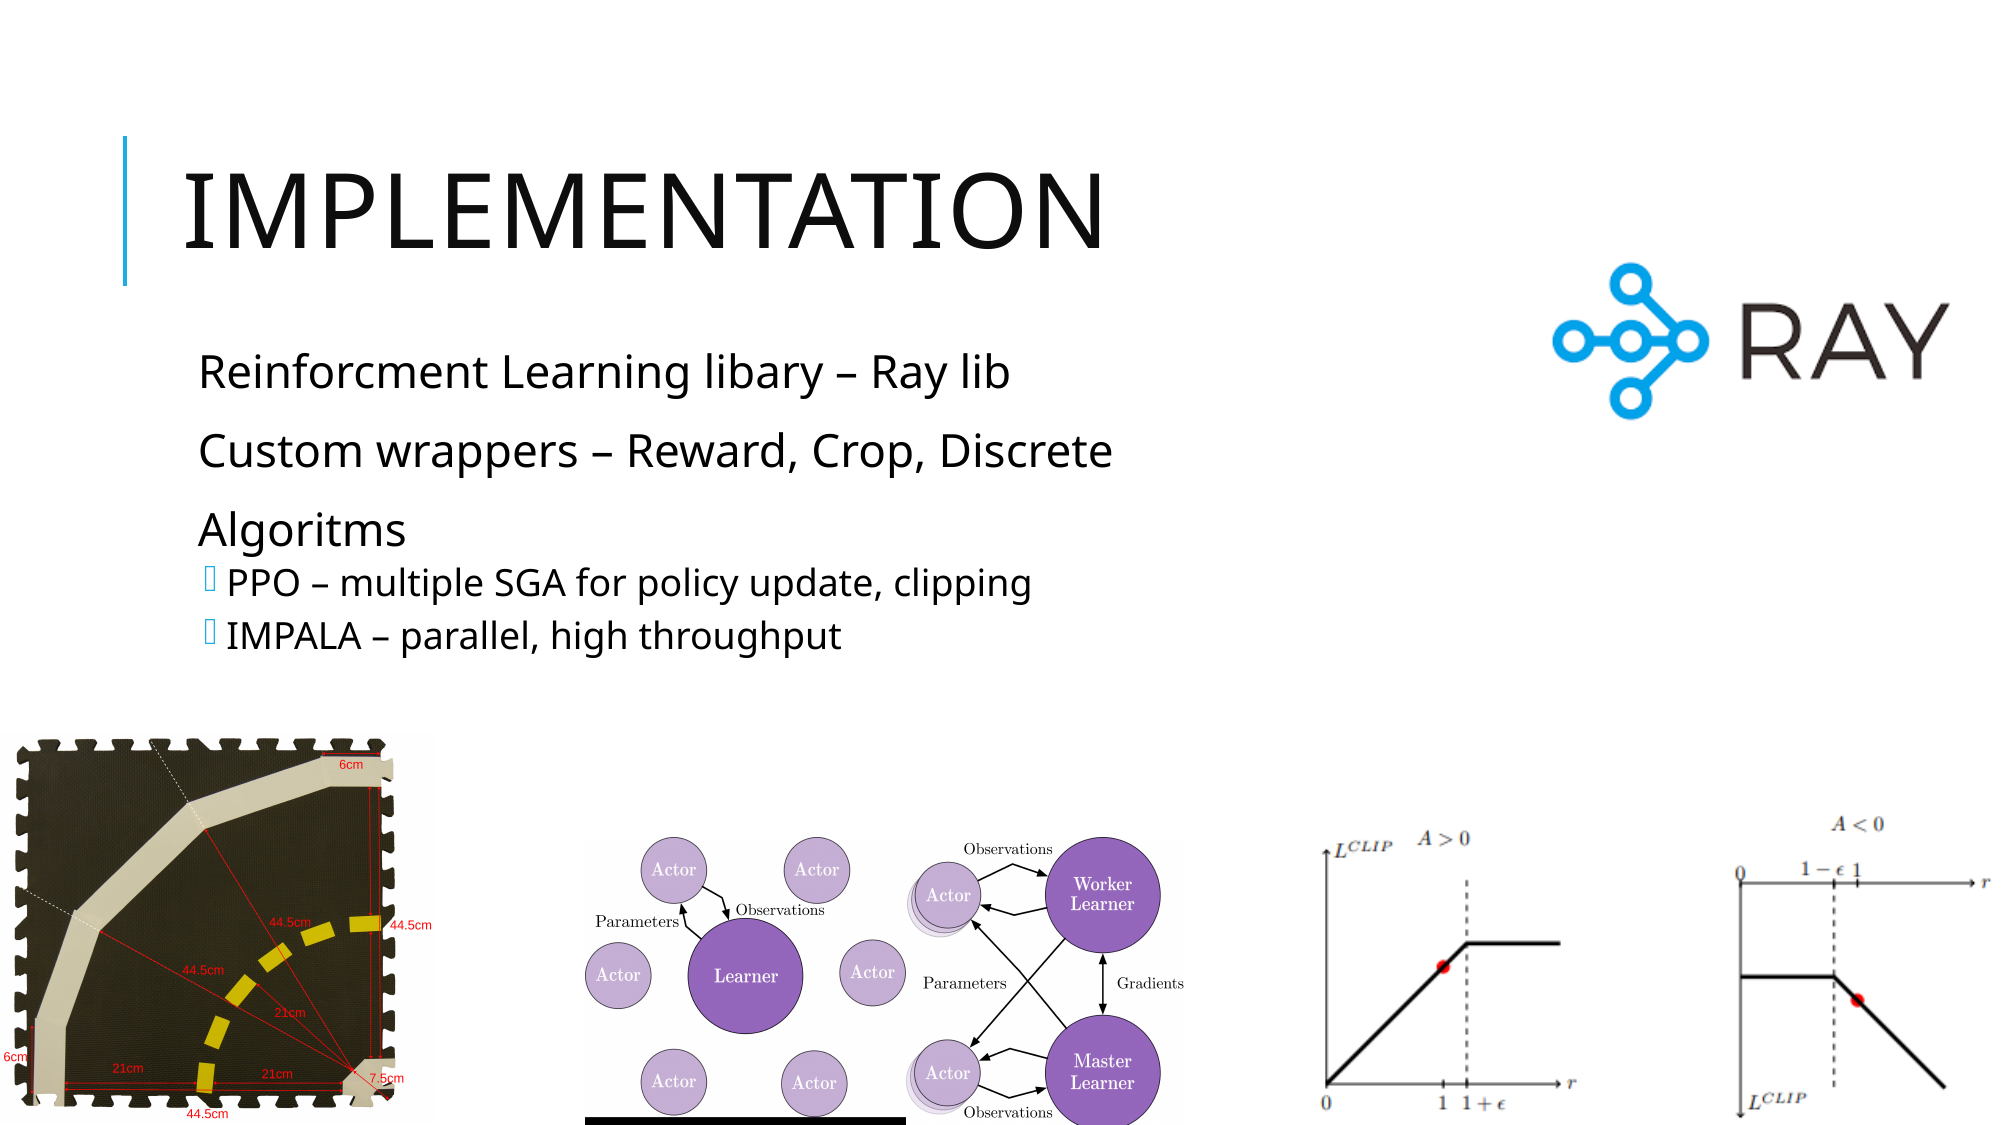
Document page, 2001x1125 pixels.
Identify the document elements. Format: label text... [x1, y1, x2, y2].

picture [1502, 217, 2000, 466]
picture [585, 837, 1184, 1125]
picture [0, 732, 436, 1123]
picture [1297, 807, 2000, 1125]
list Reinforcment Learning libary – Ray lib Custom wrappers – Reward, Crop, Discrete Algoritms PPO – multiple SGA for policy update, clipping IMPALA – parallel, high throughput [175, 341, 1770, 1002]
title Implementation [168, 96, 1763, 342]
